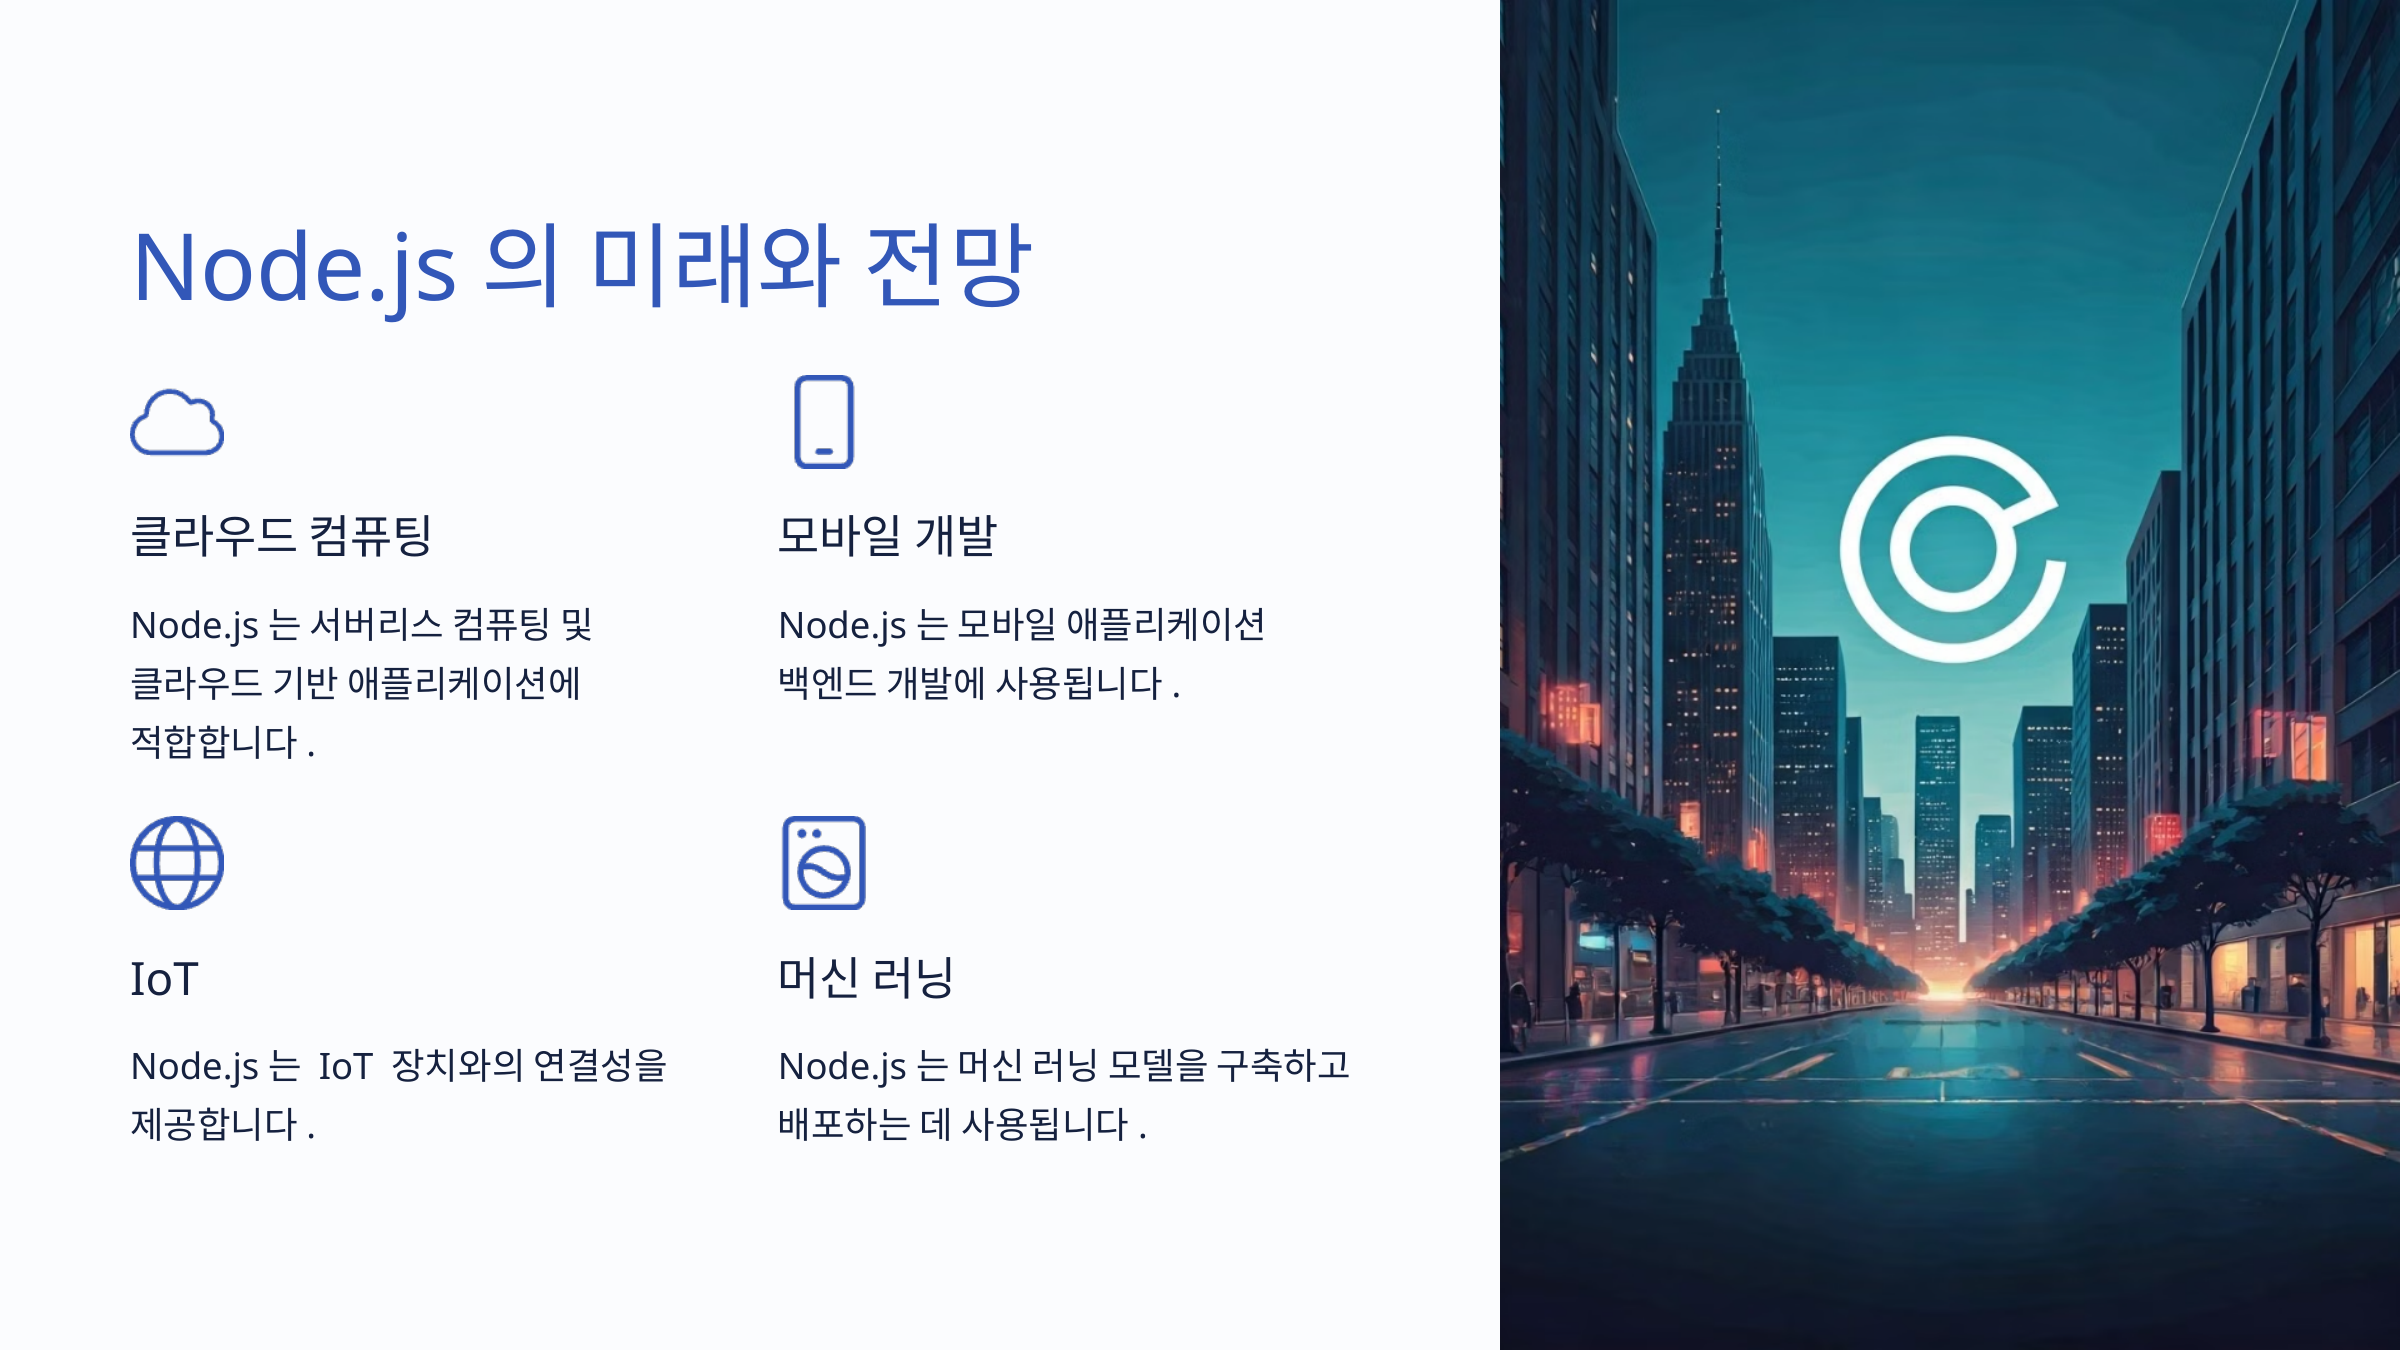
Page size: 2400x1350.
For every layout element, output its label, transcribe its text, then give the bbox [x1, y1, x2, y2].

text_box Node.js의 미래와 전망 [130, 203, 1061, 320]
picture [777, 816, 871, 910]
text_box Node.js는 머신 러닝 모델을 구축하고 배포하는 데 사용됩니다. [777, 1027, 1370, 1147]
text_box Node.js는 모바일 애플리케이션 백엔드 개발에 사용됩니다. [777, 586, 1370, 706]
text_box IoT [130, 947, 596, 1006]
picture [130, 375, 224, 469]
text_box Node.js는 IoT 장치와의 연결성을 제공합니다. [130, 1027, 722, 1147]
picture [777, 375, 871, 469]
text_box 모바일 개발 [777, 505, 1243, 564]
text_box Node.js는 서버리스 컴퓨팅 및 클라우드 기반 애플리케이션에 적합합니다. [130, 586, 722, 706]
picture [1499, 0, 2400, 1350]
picture [130, 816, 224, 910]
text_box 머신 러닝 [777, 947, 1243, 1006]
text_box 클라우드 컴퓨팅 [130, 505, 596, 564]
